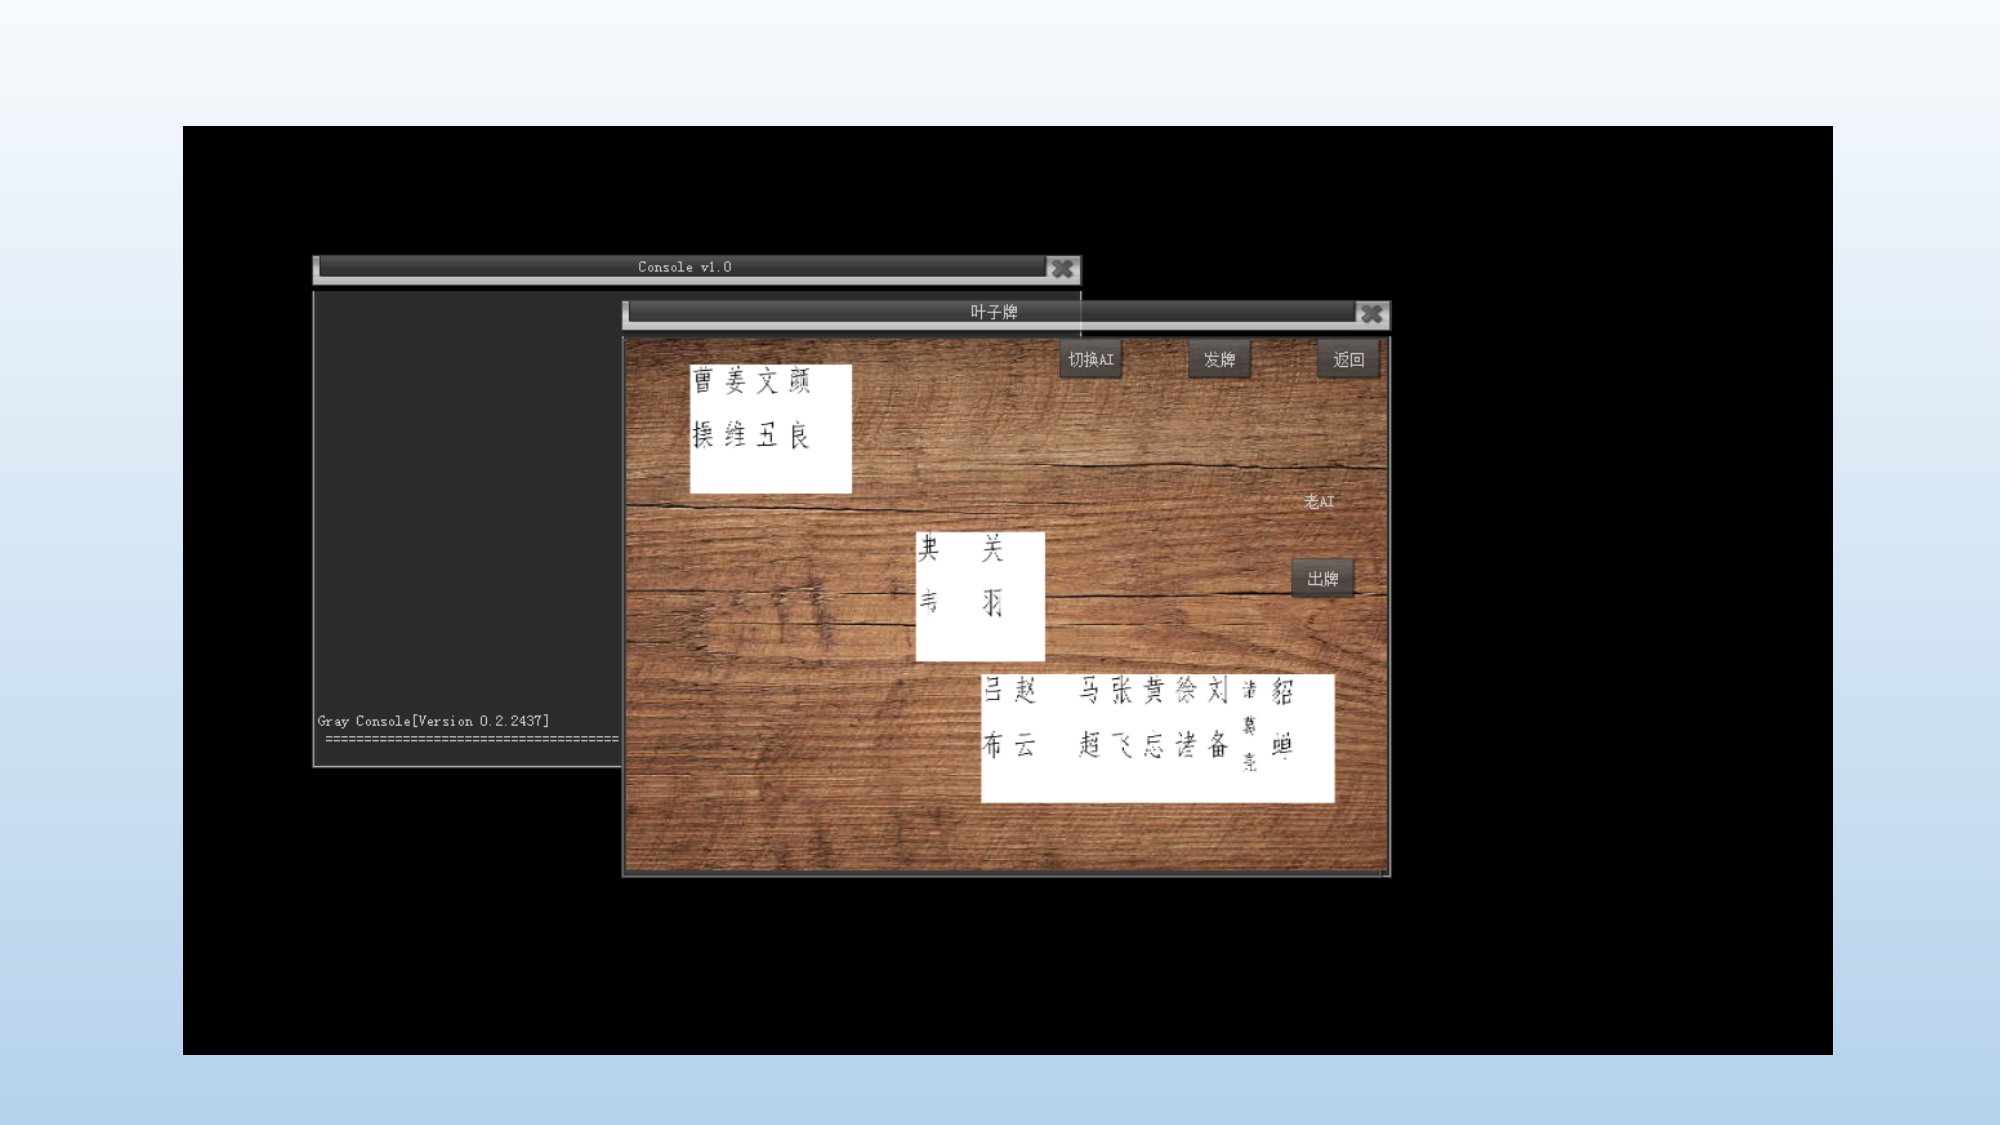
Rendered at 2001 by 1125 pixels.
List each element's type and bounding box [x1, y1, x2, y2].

picture [182, 126, 1833, 1055]
